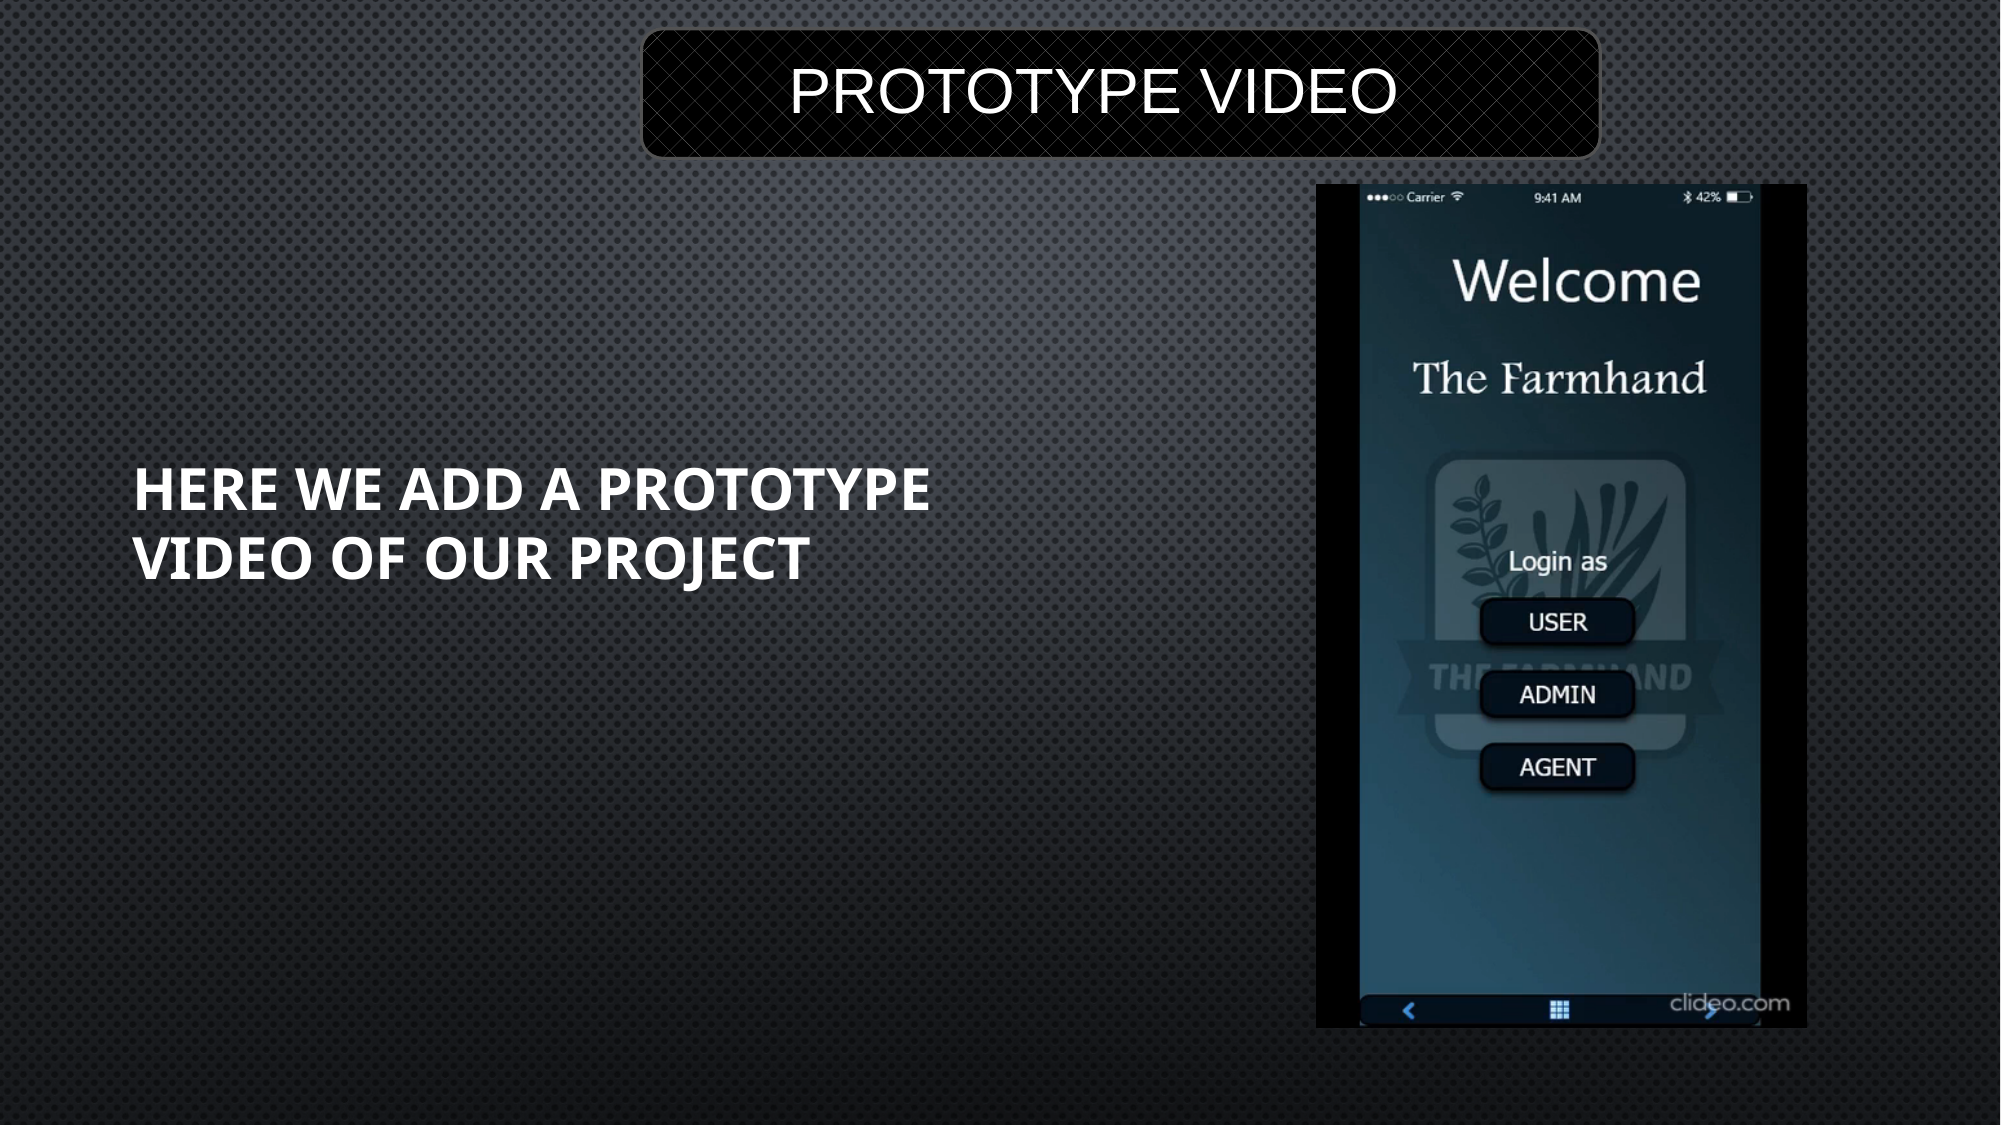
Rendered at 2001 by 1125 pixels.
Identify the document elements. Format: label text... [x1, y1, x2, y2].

title Prototype Video [773, 41, 1468, 134]
text_box [639, 27, 1602, 160]
list Here we add a prototype video of our project [117, 265, 1077, 778]
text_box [1315, 183, 1808, 1029]
